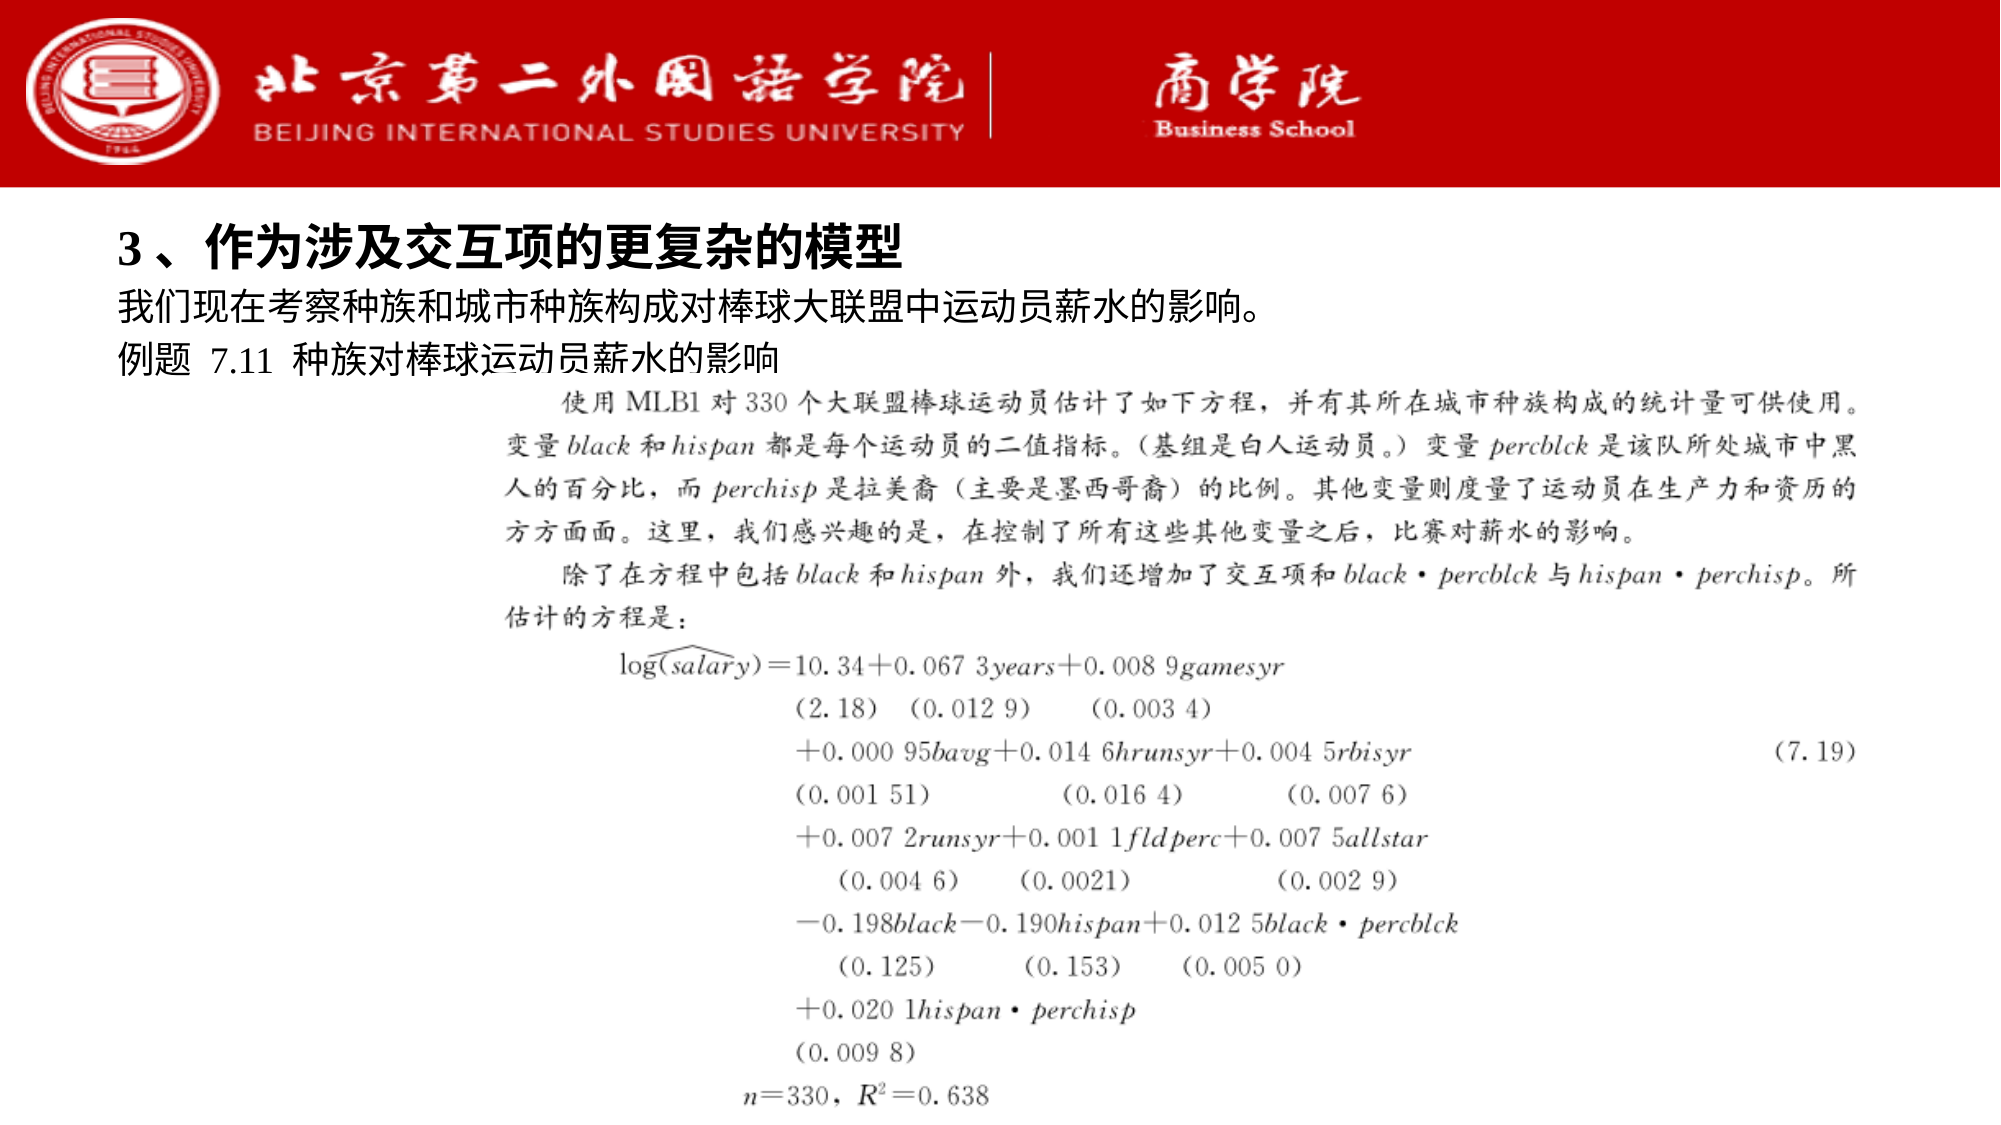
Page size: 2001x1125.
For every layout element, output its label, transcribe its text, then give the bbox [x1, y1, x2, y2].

picture [491, 373, 1869, 1121]
picture [26, 18, 1693, 165]
list 3、作为涉及交互项的更复杂的模型 我们现在考察种族和城市种族构成对棒球大联盟中运动员薪水的影响。 例题 7.11 种族对棒球运动员薪水的影响 [102, 208, 1603, 1005]
